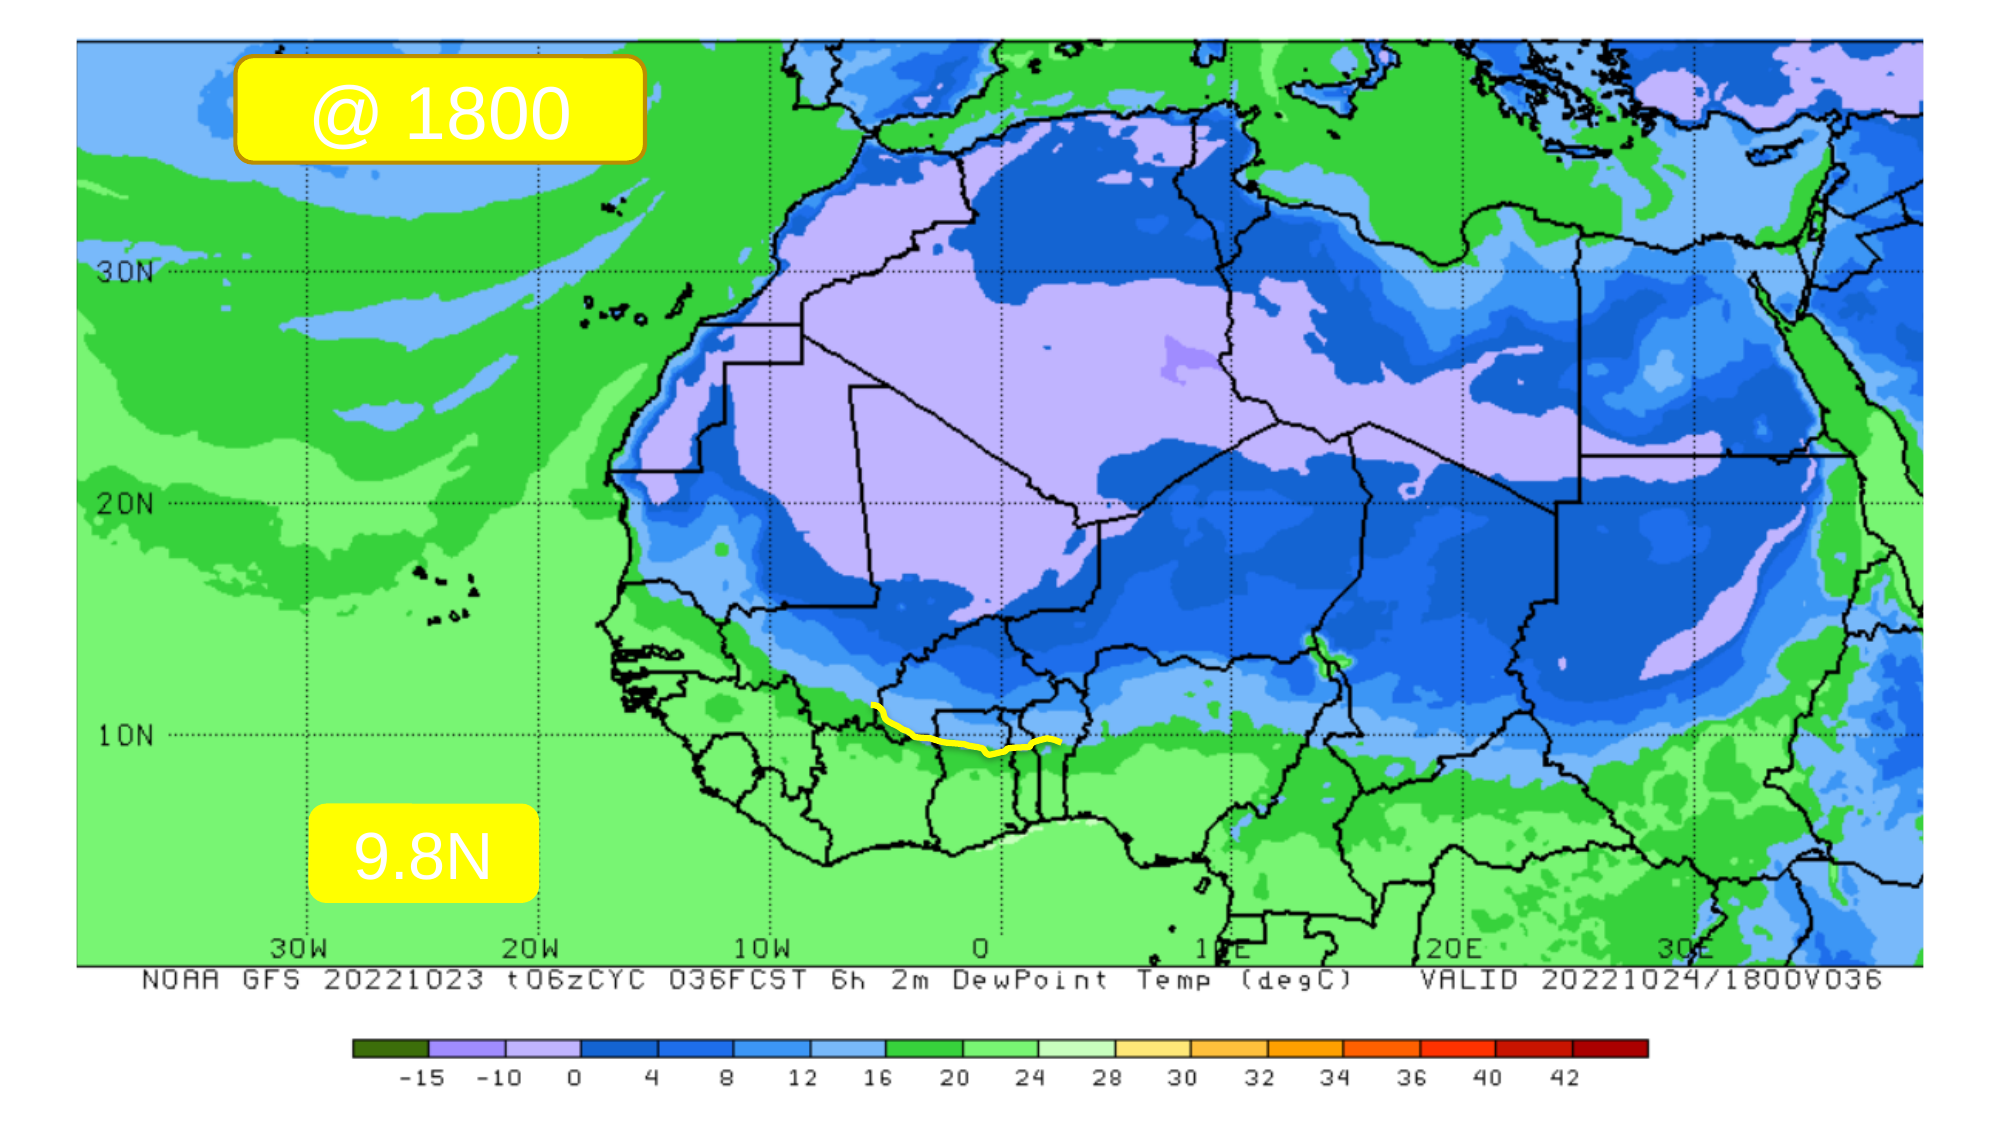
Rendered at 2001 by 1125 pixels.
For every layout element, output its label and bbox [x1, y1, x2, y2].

picture [76, 36, 1924, 1125]
